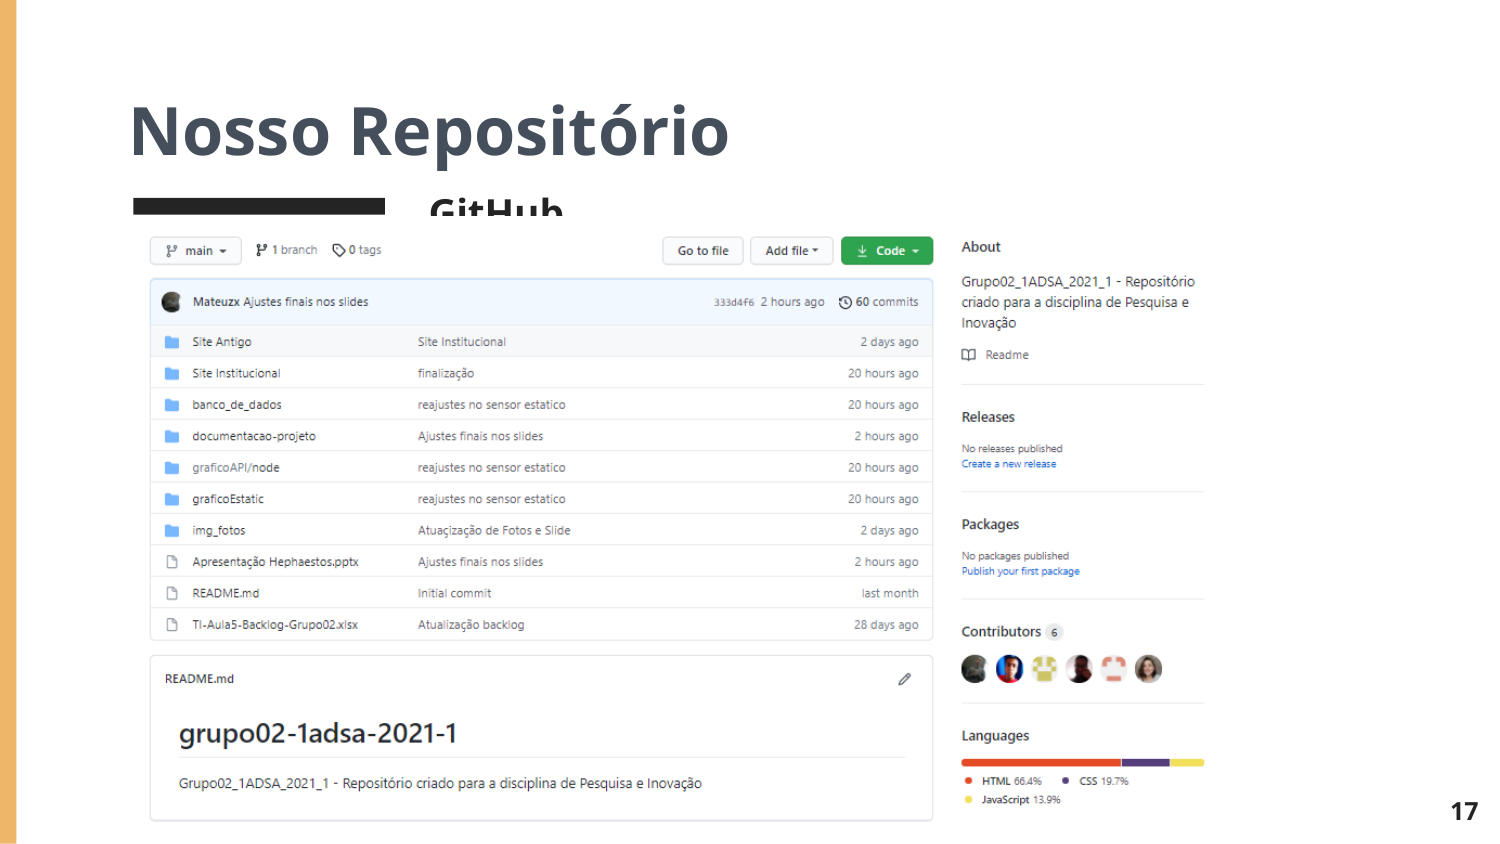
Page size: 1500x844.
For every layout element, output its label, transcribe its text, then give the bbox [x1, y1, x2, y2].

picture [111, 215, 1257, 839]
slide_number 17 [1403, 780, 1494, 832]
text_box GitHub [217, 166, 775, 214]
title Nosso Repositório [113, 103, 1387, 184]
